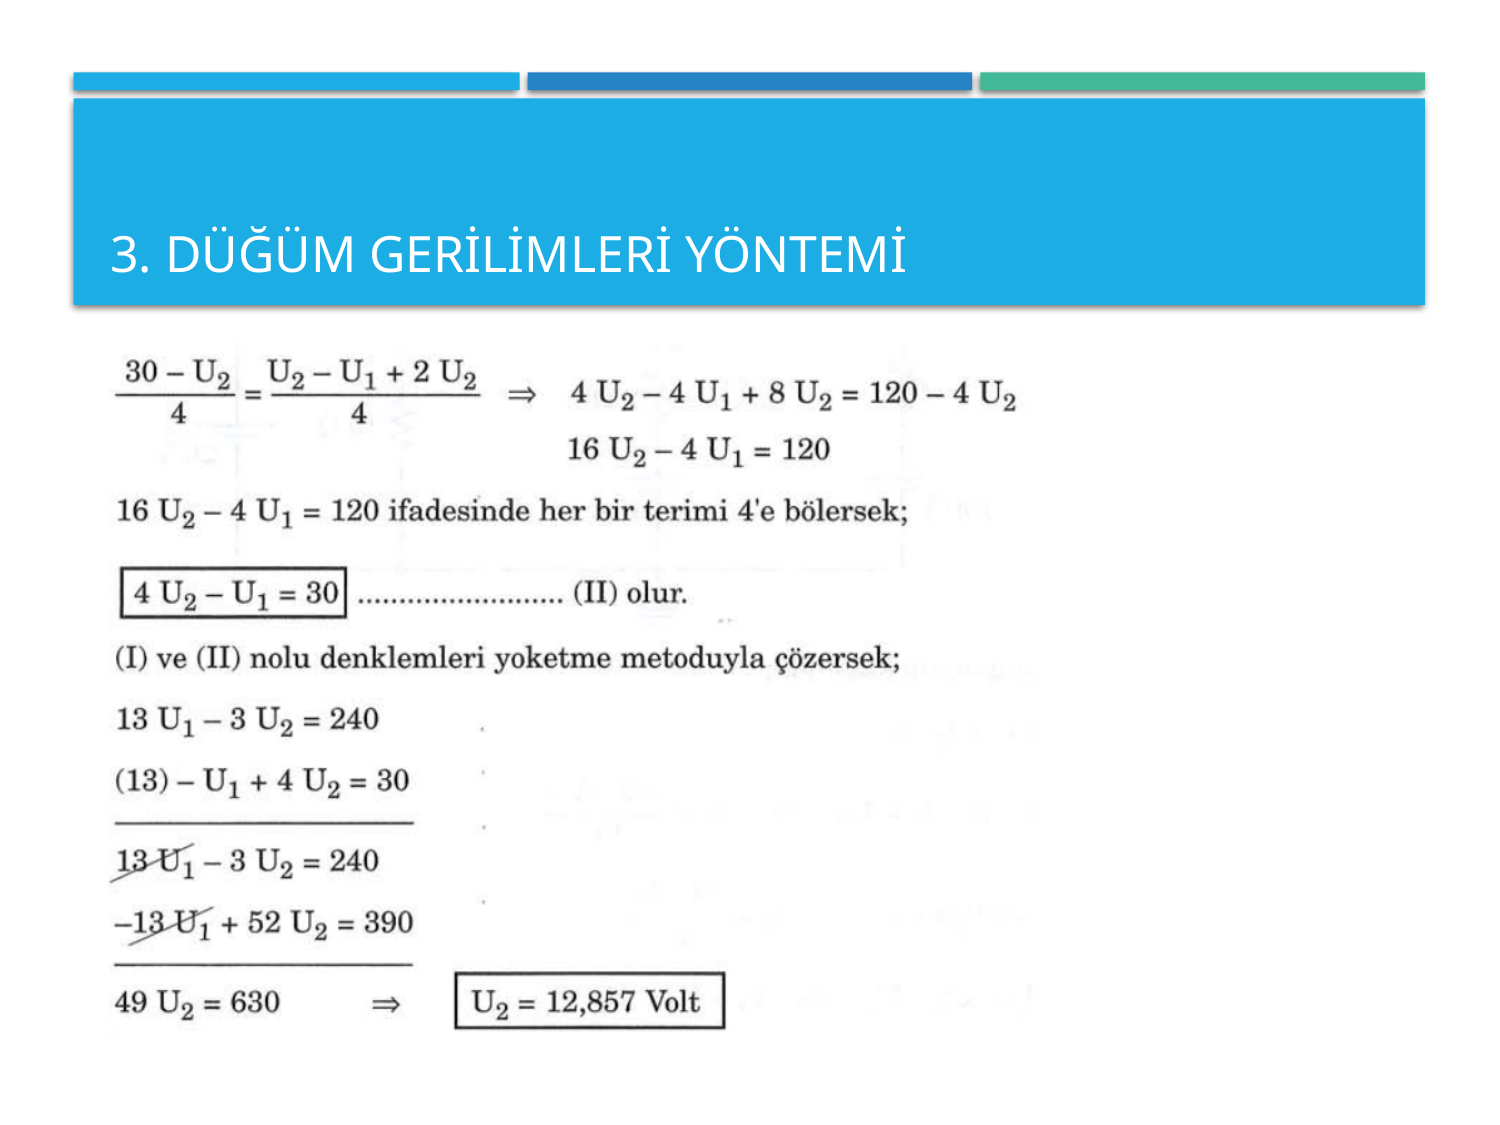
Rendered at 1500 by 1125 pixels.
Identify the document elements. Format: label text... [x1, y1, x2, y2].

picture [94, 343, 1039, 1050]
title 3. Düğüm gerilimleri yöntemi [95, 112, 1406, 291]
